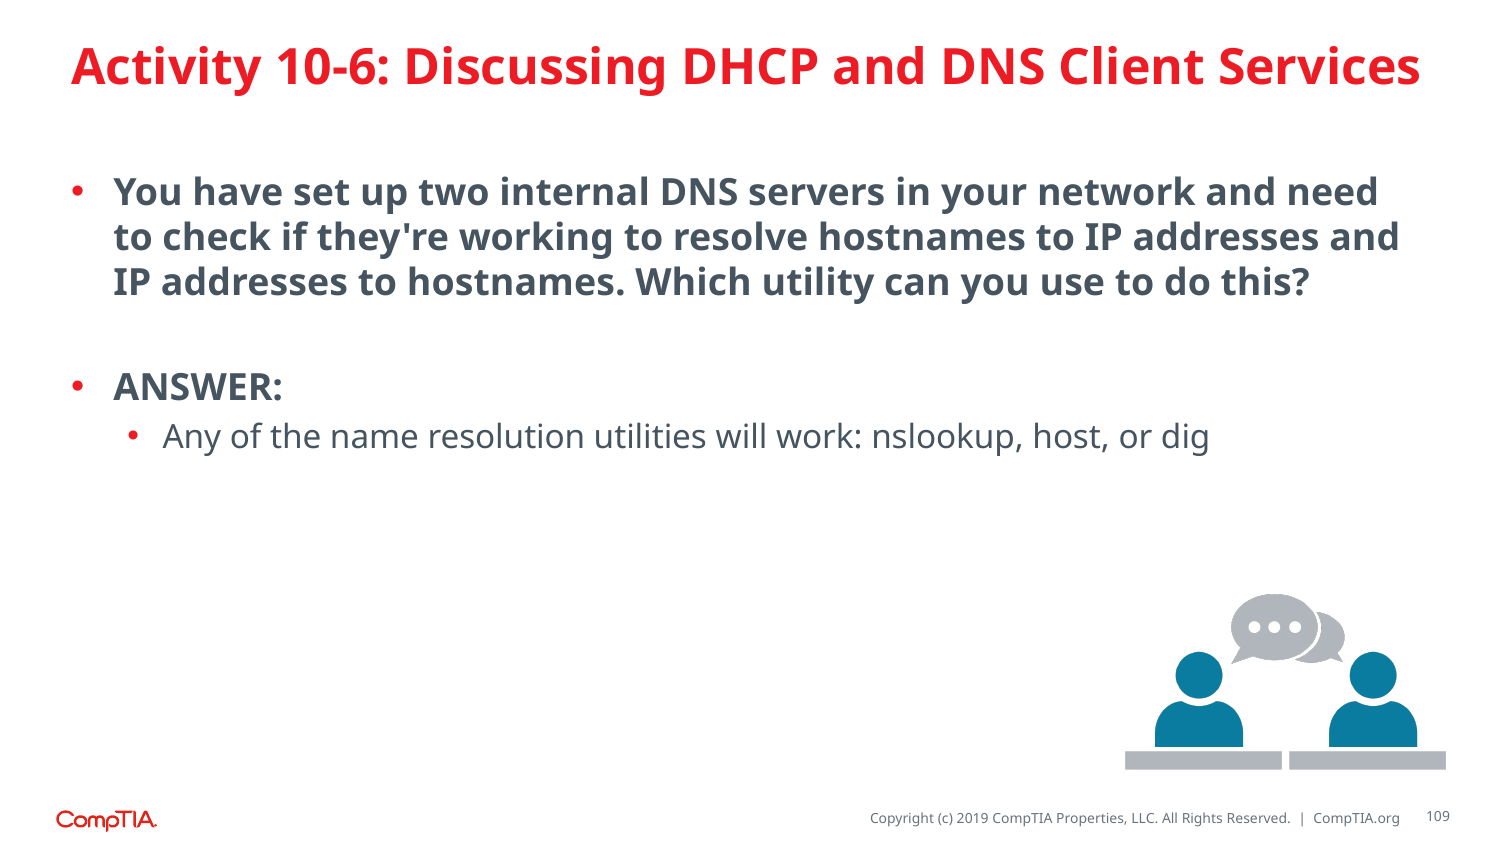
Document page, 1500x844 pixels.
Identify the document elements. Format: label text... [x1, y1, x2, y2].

slide_number 109 [1407, 800, 1450, 835]
list You have set up two internal DNS servers in your network and need to check if they're working to resolve hostnames to IP addresses and IP addresses to hostnames. Which utility can you use to do this? ANSWER: Any of the name resolution utilities will work: nslookup, host, or dig [56, 160, 1444, 768]
picture [1124, 593, 1446, 770]
title Activity 10-6: Discussing DHCP and DNS Client Services [56, 12, 1444, 117]
